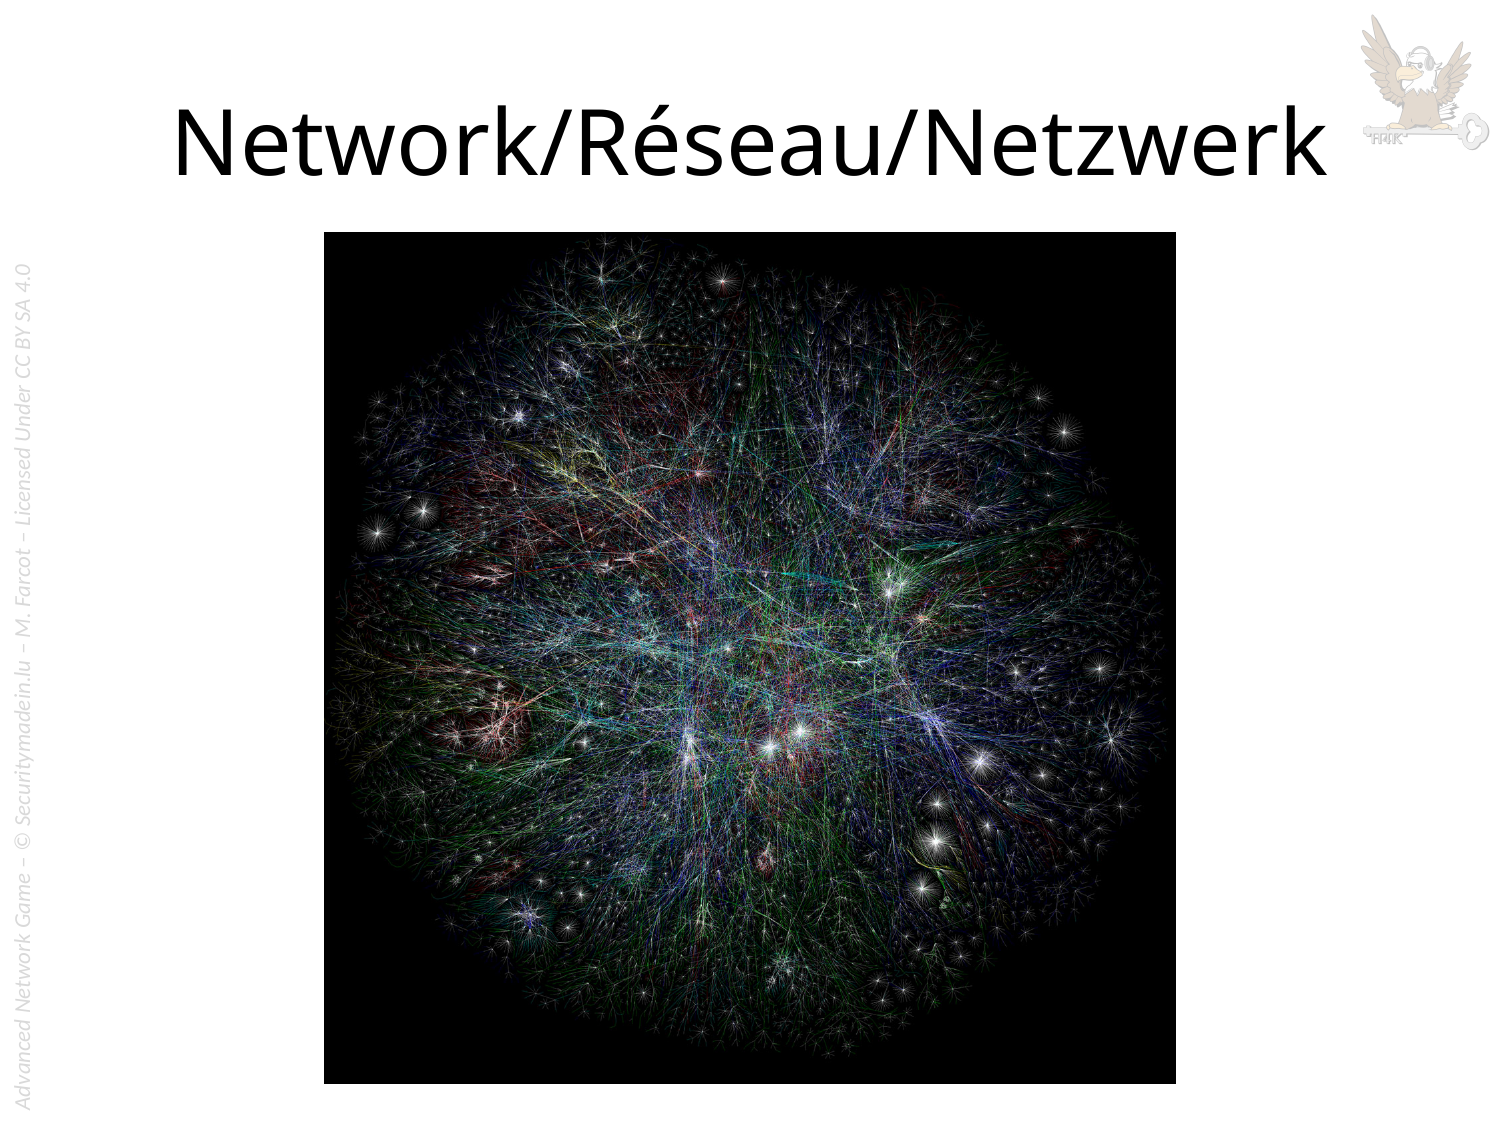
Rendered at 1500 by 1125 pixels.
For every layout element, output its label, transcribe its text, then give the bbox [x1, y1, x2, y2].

text_box Network/Réseau/Netzwerk [75, 45, 1425, 233]
text_box Advanced Network Game – © Securitymadein.lu – M. Farcot – Licensed Under CC BY SA 4.0 [0, 47, 43, 1125]
picture [324, 232, 1176, 1084]
picture [1357, 11, 1493, 155]
